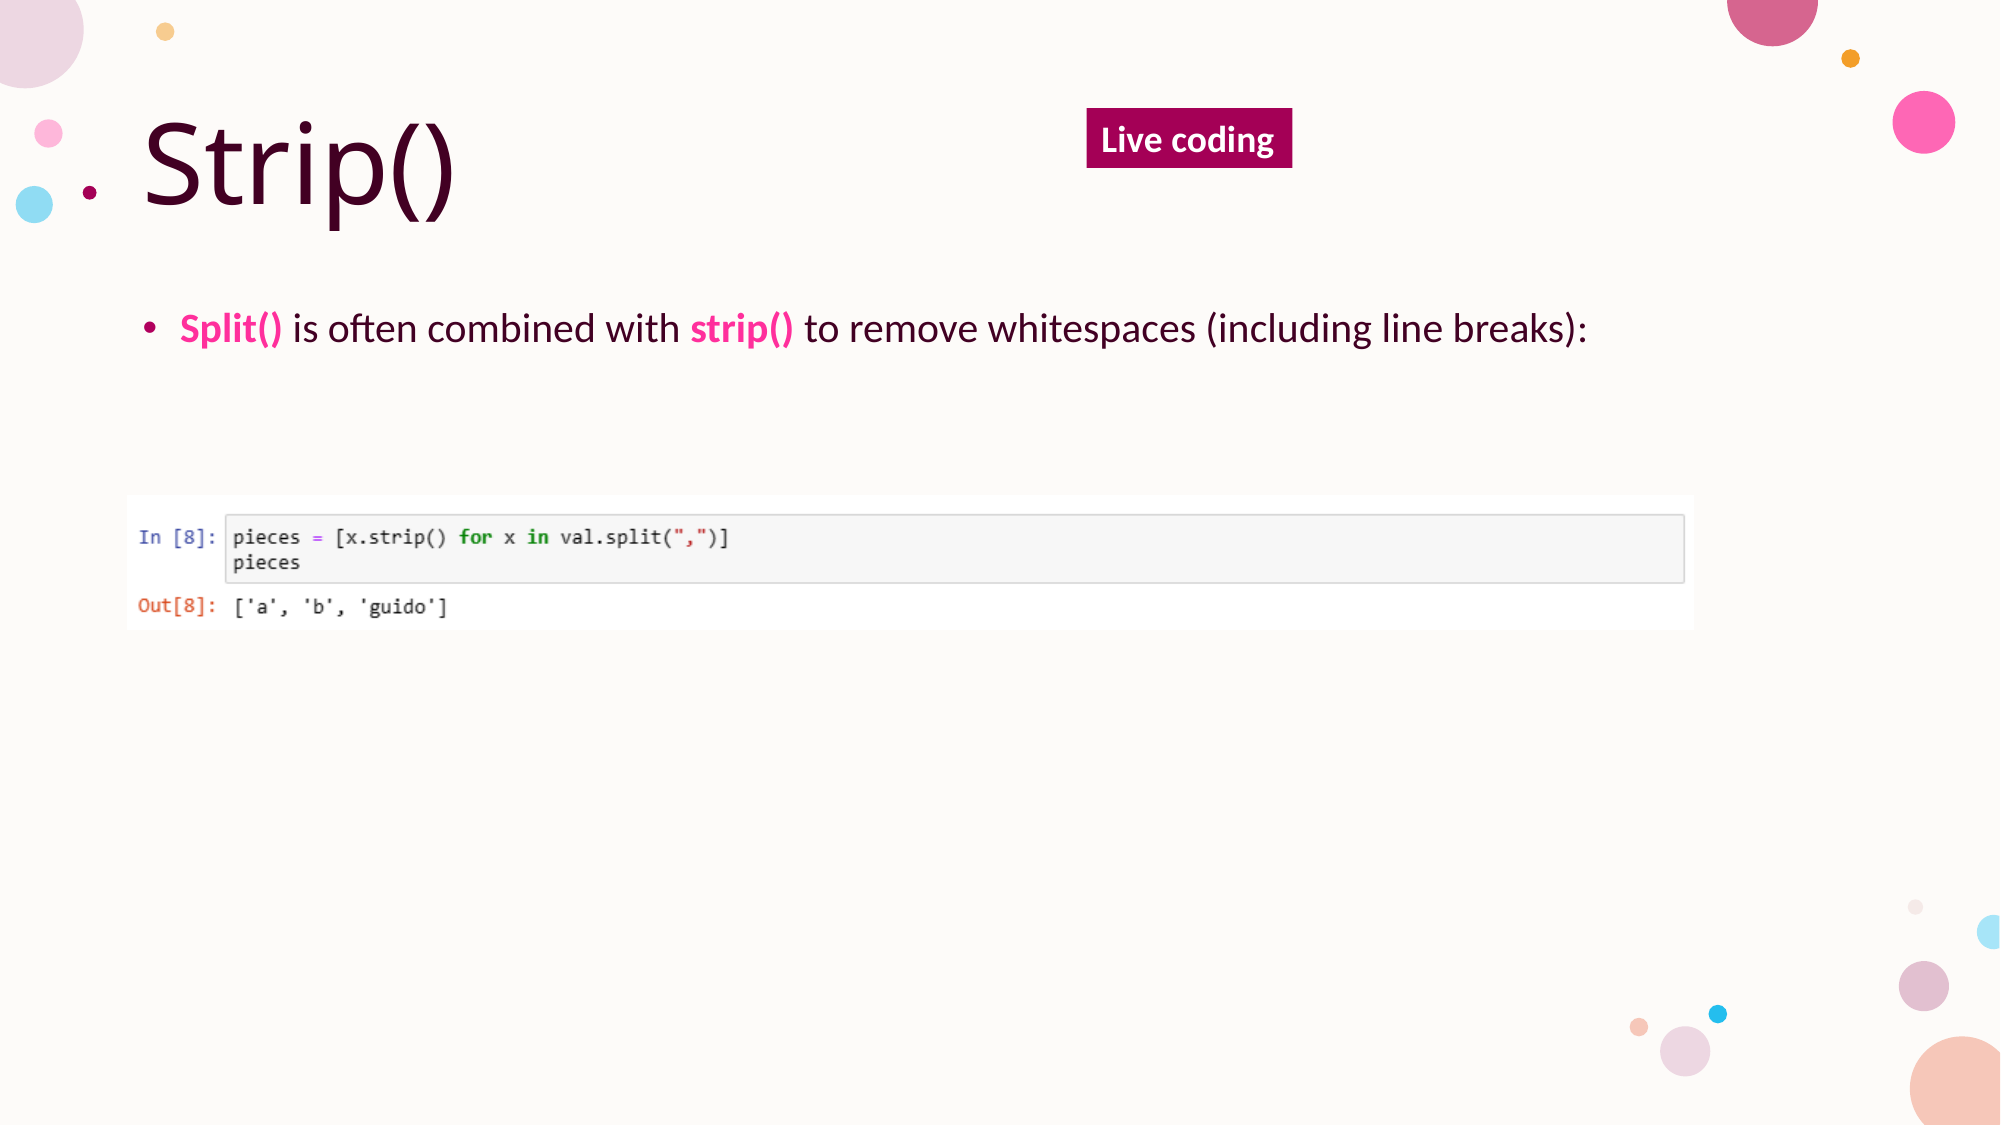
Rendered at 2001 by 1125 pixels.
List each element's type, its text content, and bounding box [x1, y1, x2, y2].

list Split() is often combined with strip() to remove whitespaces (including line breaks): [127, 299, 1877, 1014]
title Strip() [127, 59, 1877, 278]
text_box Live coding [1086, 108, 1293, 168]
picture [127, 495, 1695, 630]
